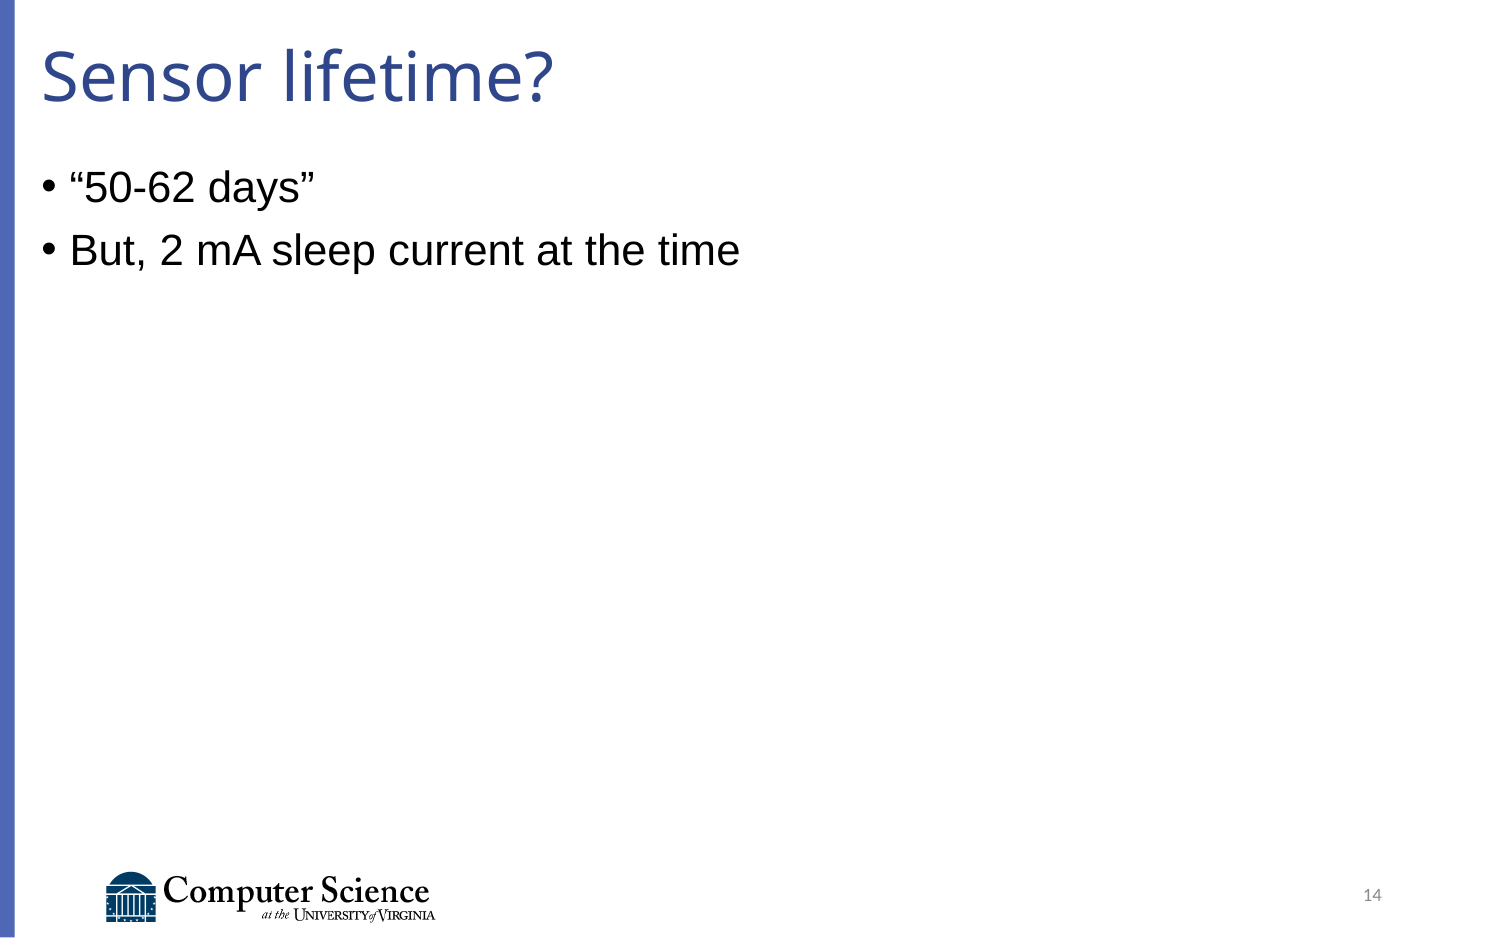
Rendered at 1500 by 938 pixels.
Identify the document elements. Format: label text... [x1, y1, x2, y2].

list “50-62 days” But, 2 mA sleep current at the time [26, 157, 1483, 845]
picture [103, 870, 441, 923]
slide_number 14 [1059, 868, 1397, 919]
title Sensor lifetime? [26, 14, 1483, 145]
